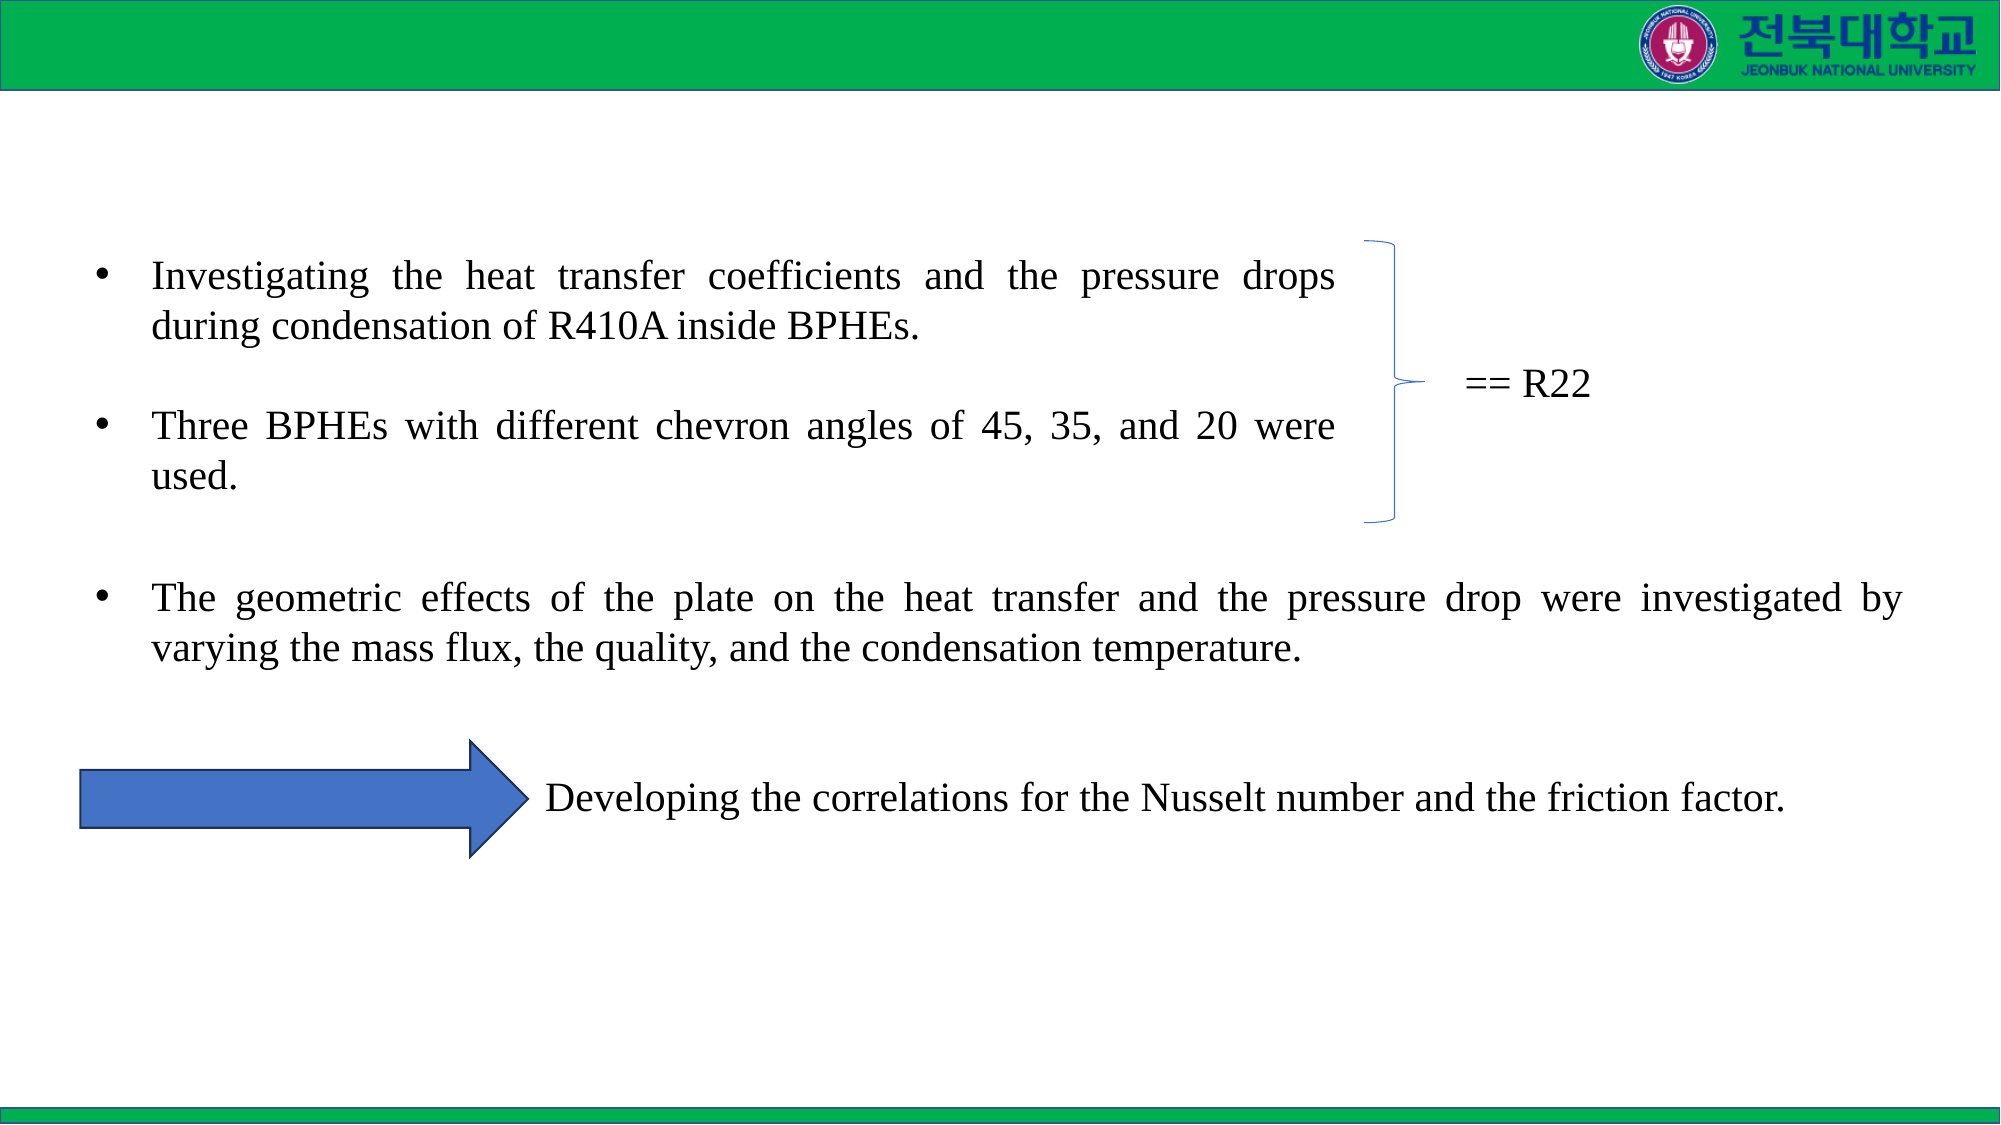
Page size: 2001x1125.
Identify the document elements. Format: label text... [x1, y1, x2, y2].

text_box The geometric effects of the plate on the heat transfer and the pressure drop were investigated by varying the mass flux, the quality, and the condensation temperature. Developing the correlations for the Nusselt number and the friction factor. [80, 562, 1920, 828]
text_box == R22 [1449, 348, 1827, 414]
text_box [1363, 240, 1425, 524]
text_box [79, 738, 530, 860]
picture [1637, 4, 1981, 86]
text_box Investigating the heat transfer coefficients and the pressure drops during condensation of R410A inside BPHEs. Three BPHEs with different chevron angles of 45, 35, and 20 were used. [80, 240, 1352, 506]
text_box [0, 0, 2000, 91]
text_box [0, 1107, 2000, 1124]
